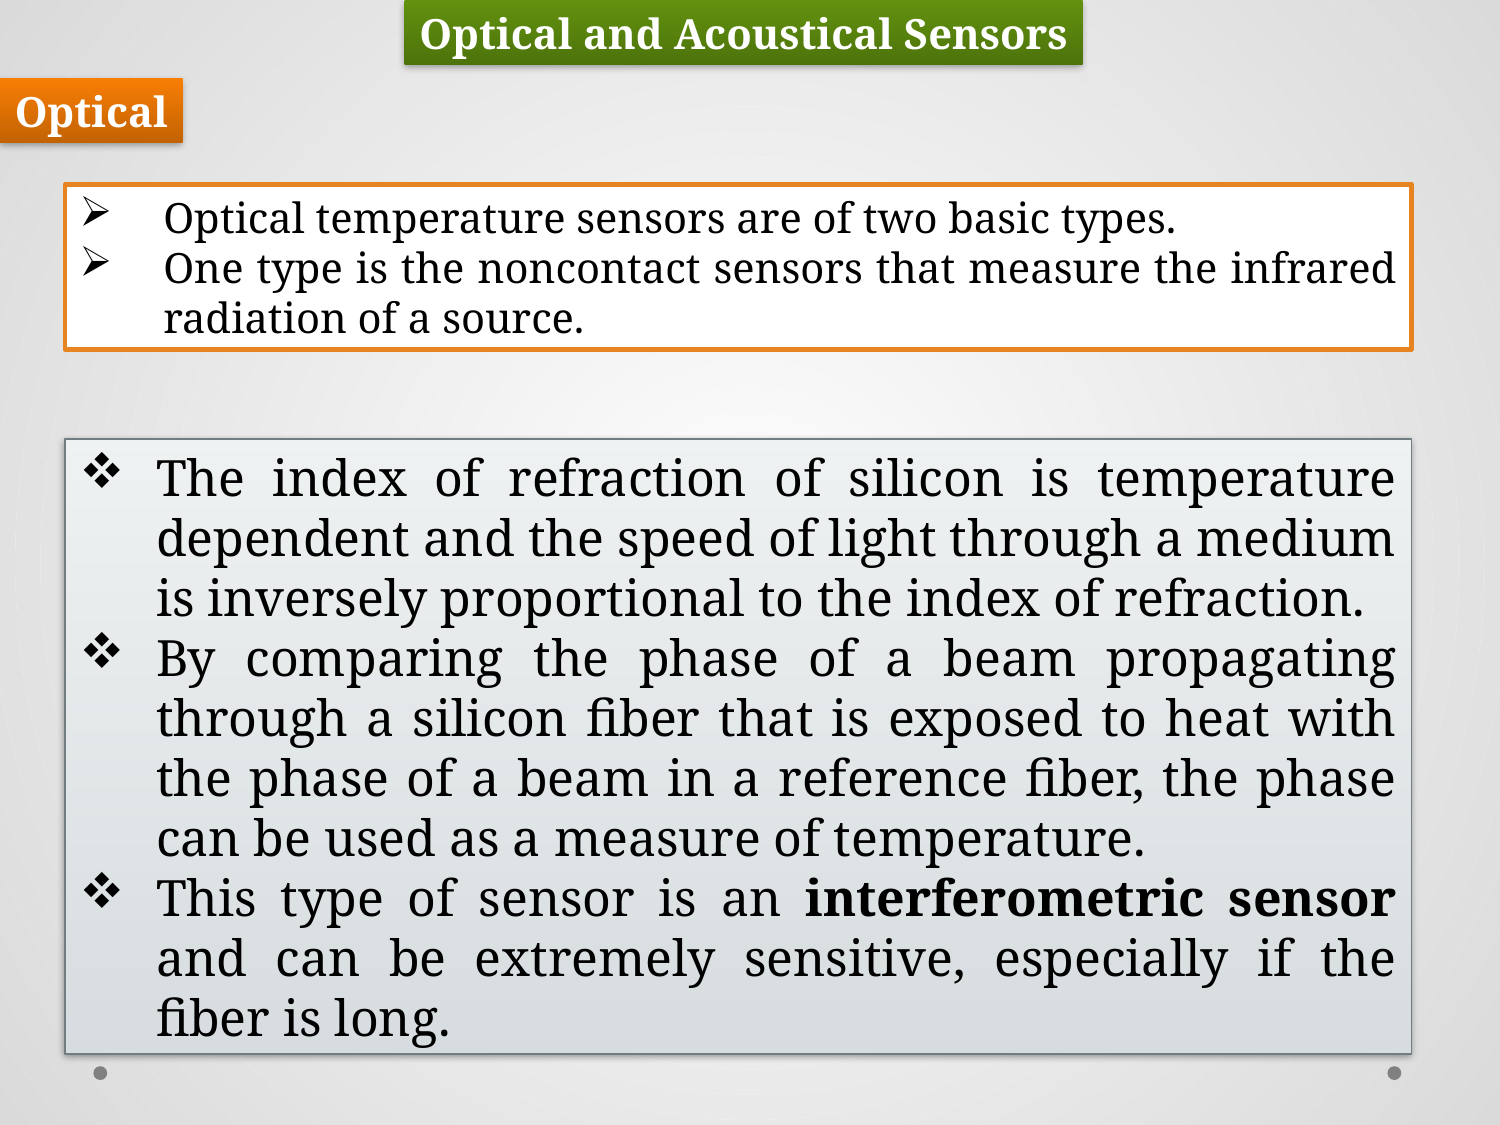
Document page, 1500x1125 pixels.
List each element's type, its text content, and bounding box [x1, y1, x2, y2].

text_box Optical and Acoustical Sensors [404, 0, 1083, 65]
text_box Optical temperature sensors are of two basic types. One type is the noncontact sensors that measure the infrared radiation of a source. [63, 182, 1414, 352]
text_box The index of refraction of silicon is temperature dependent and the speed of light through a medium is inversely proportional to the index of refraction. By comparing the phase of a beam propagating through a silicon fiber that is exposed to heat with the phase of a beam in a reference fiber, the phase can be used as a measure of temperature. This type of sensor is an interferometric sensor and can be extremely sensitive, especially if the fiber is long. [64, 438, 1412, 1055]
text_box Optical [0, 78, 183, 143]
